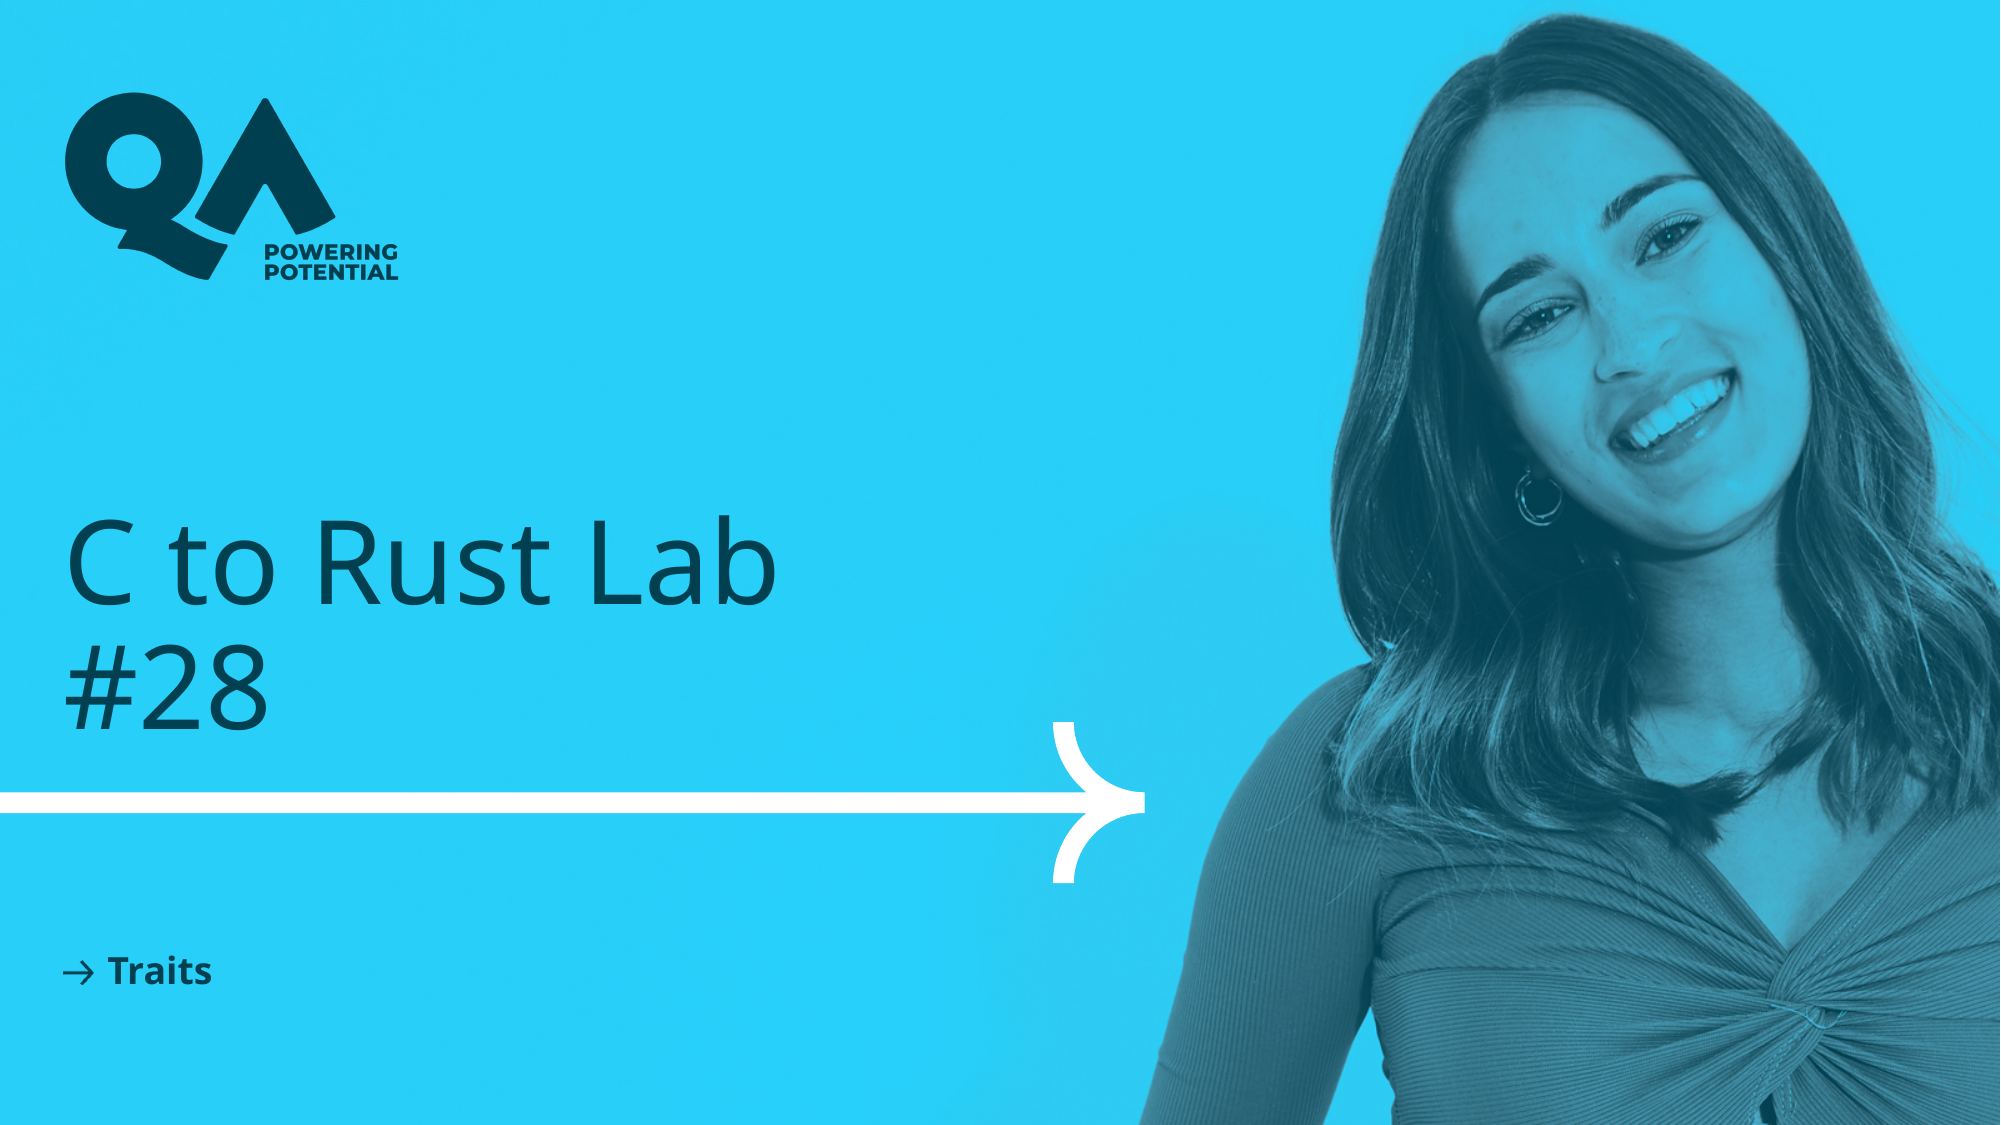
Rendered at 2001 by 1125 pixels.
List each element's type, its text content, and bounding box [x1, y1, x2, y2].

list Traits [63, 946, 987, 1063]
title C to Rust Lab #28 [63, 379, 987, 753]
picture [0, 0, 2000, 1125]
